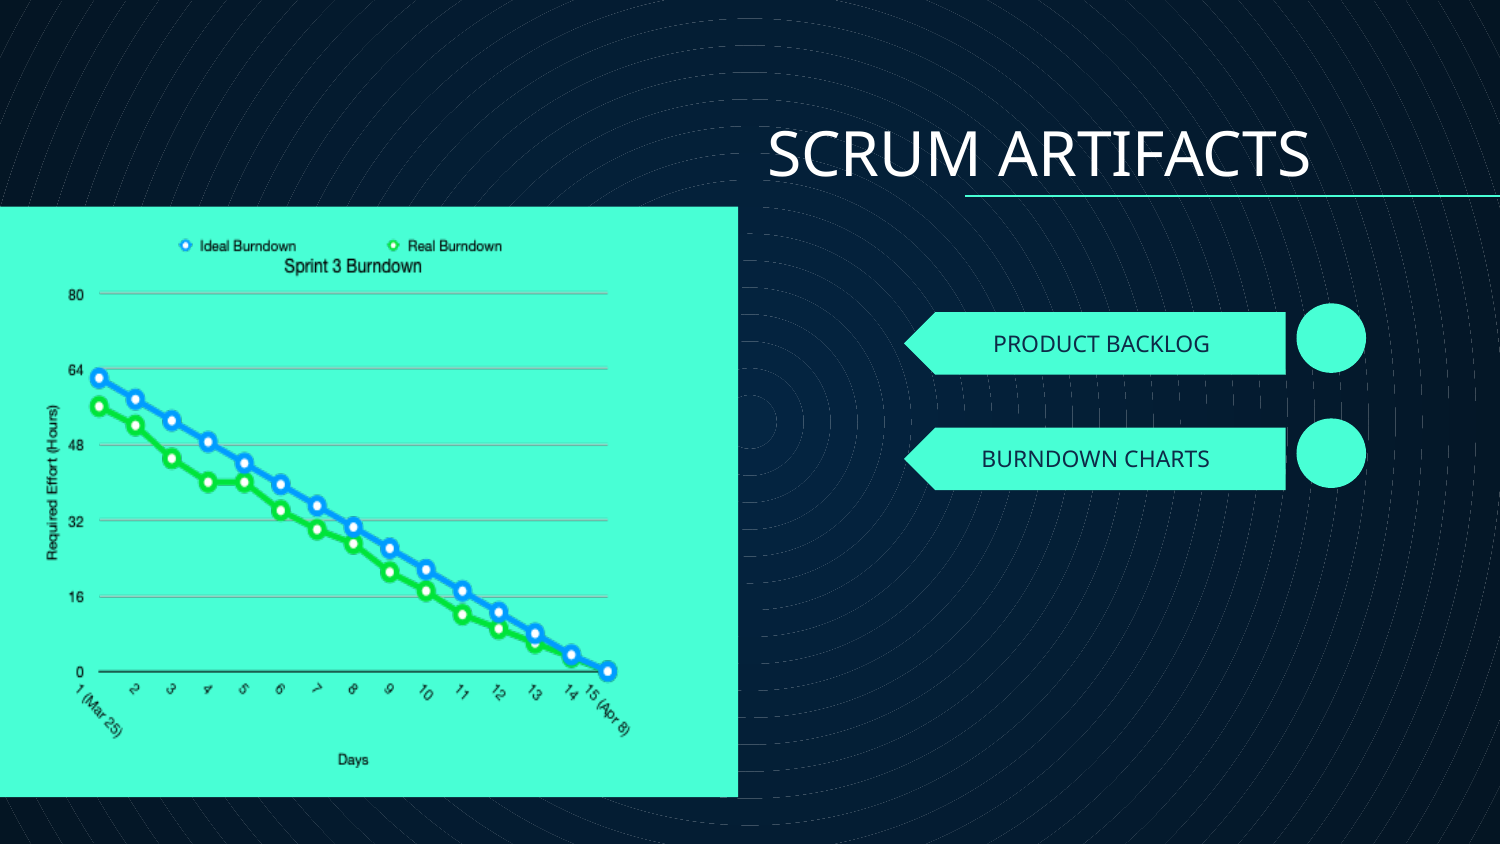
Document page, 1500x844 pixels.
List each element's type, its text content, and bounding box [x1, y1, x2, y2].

text_box [908, 427, 1286, 491]
picture [43, 235, 635, 768]
title PRODUCT BACKLOG [884, 339, 1226, 372]
text_box [908, 312, 1286, 375]
text_box [1296, 303, 1367, 373]
text_box [0, 206, 739, 798]
text_box [1296, 418, 1367, 488]
title SCRUM ARTIFACTS [42, 104, 1328, 205]
title BURNDOWN CHARTS [884, 454, 1226, 488]
